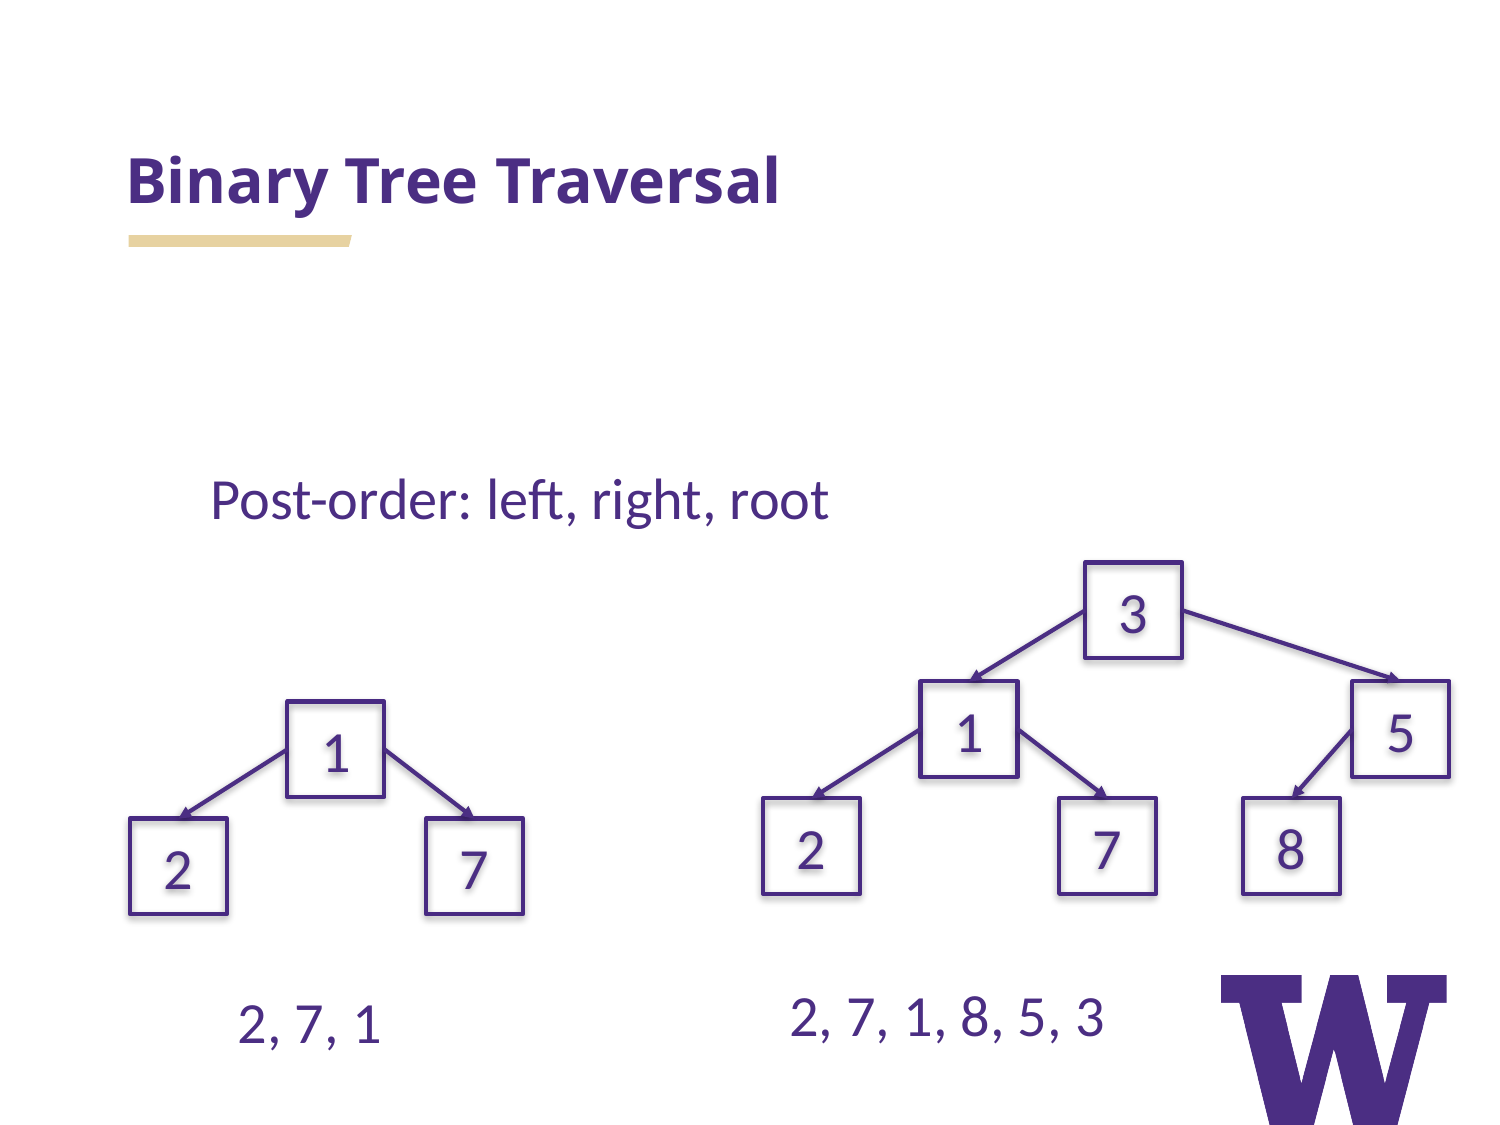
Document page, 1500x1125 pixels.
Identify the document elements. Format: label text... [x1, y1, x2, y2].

text_box 2, 7, 1, 8, 5, 3 [774, 970, 1121, 1056]
text_box Post-order: left, right, root [195, 453, 846, 539]
picture [1221, 975, 1447, 1125]
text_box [762, 562, 1450, 895]
title Binary Tree Traversal [110, 60, 1453, 224]
text_box 2, 7, 1 [223, 978, 397, 1063]
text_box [129, 701, 524, 915]
picture [128, 235, 352, 247]
